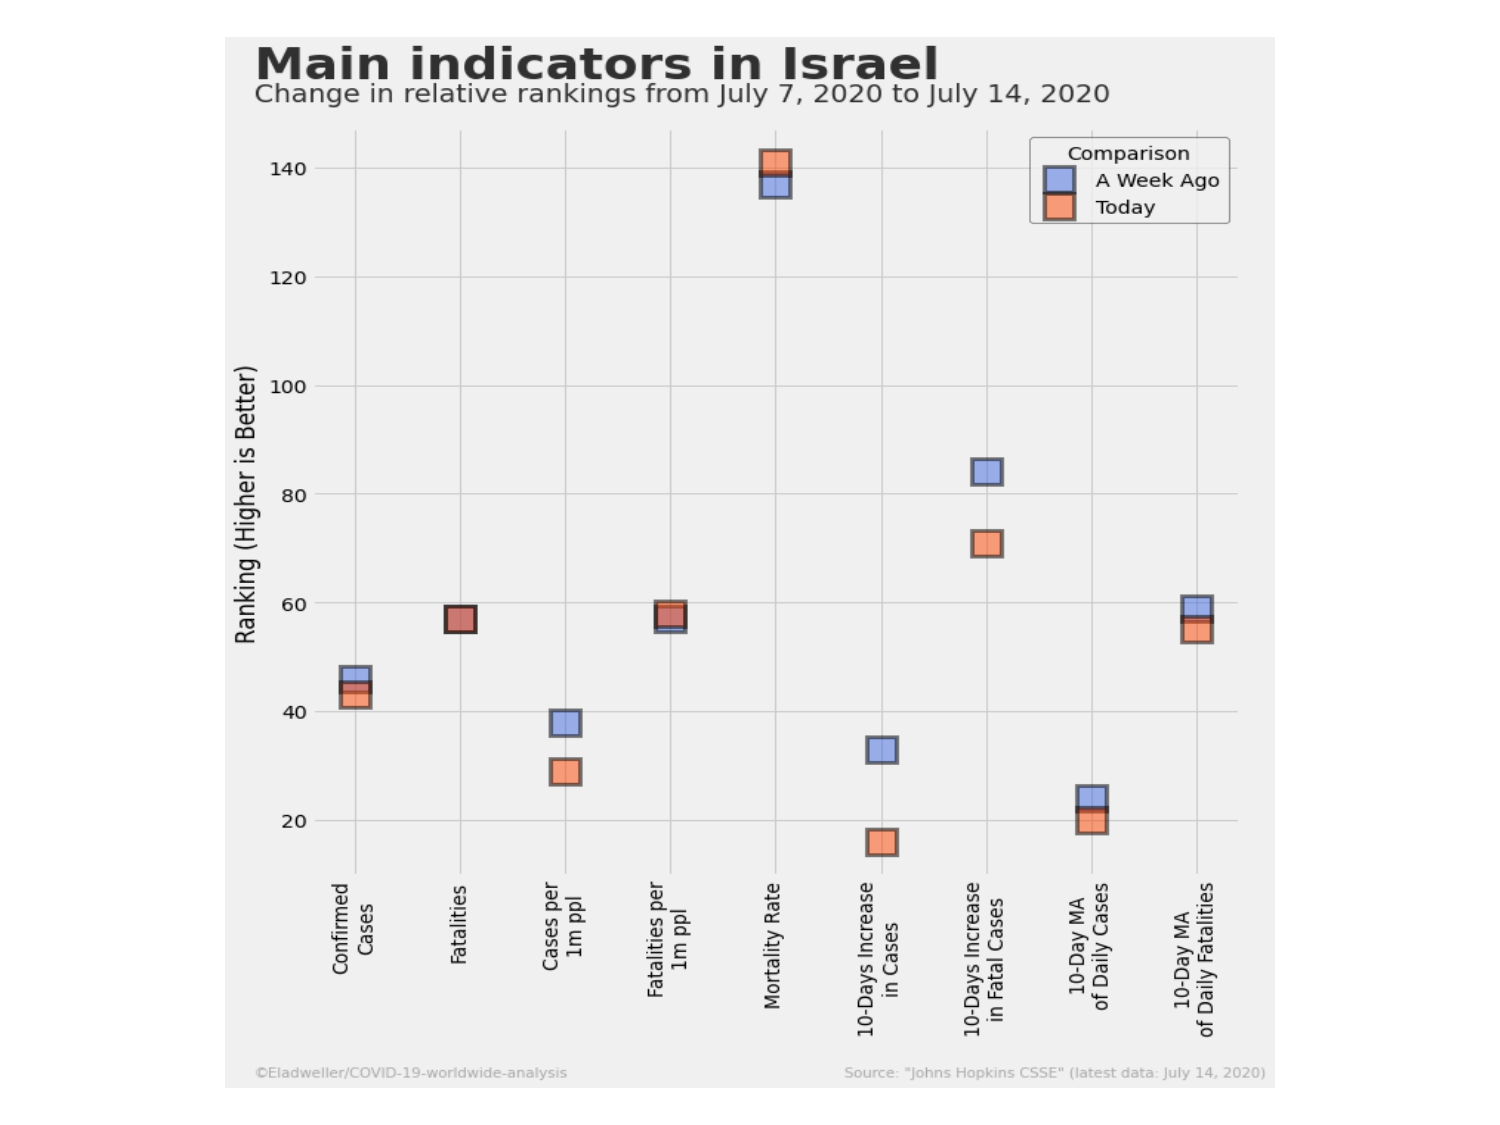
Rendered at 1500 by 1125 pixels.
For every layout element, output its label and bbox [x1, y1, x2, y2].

picture [224, 37, 1276, 1088]
